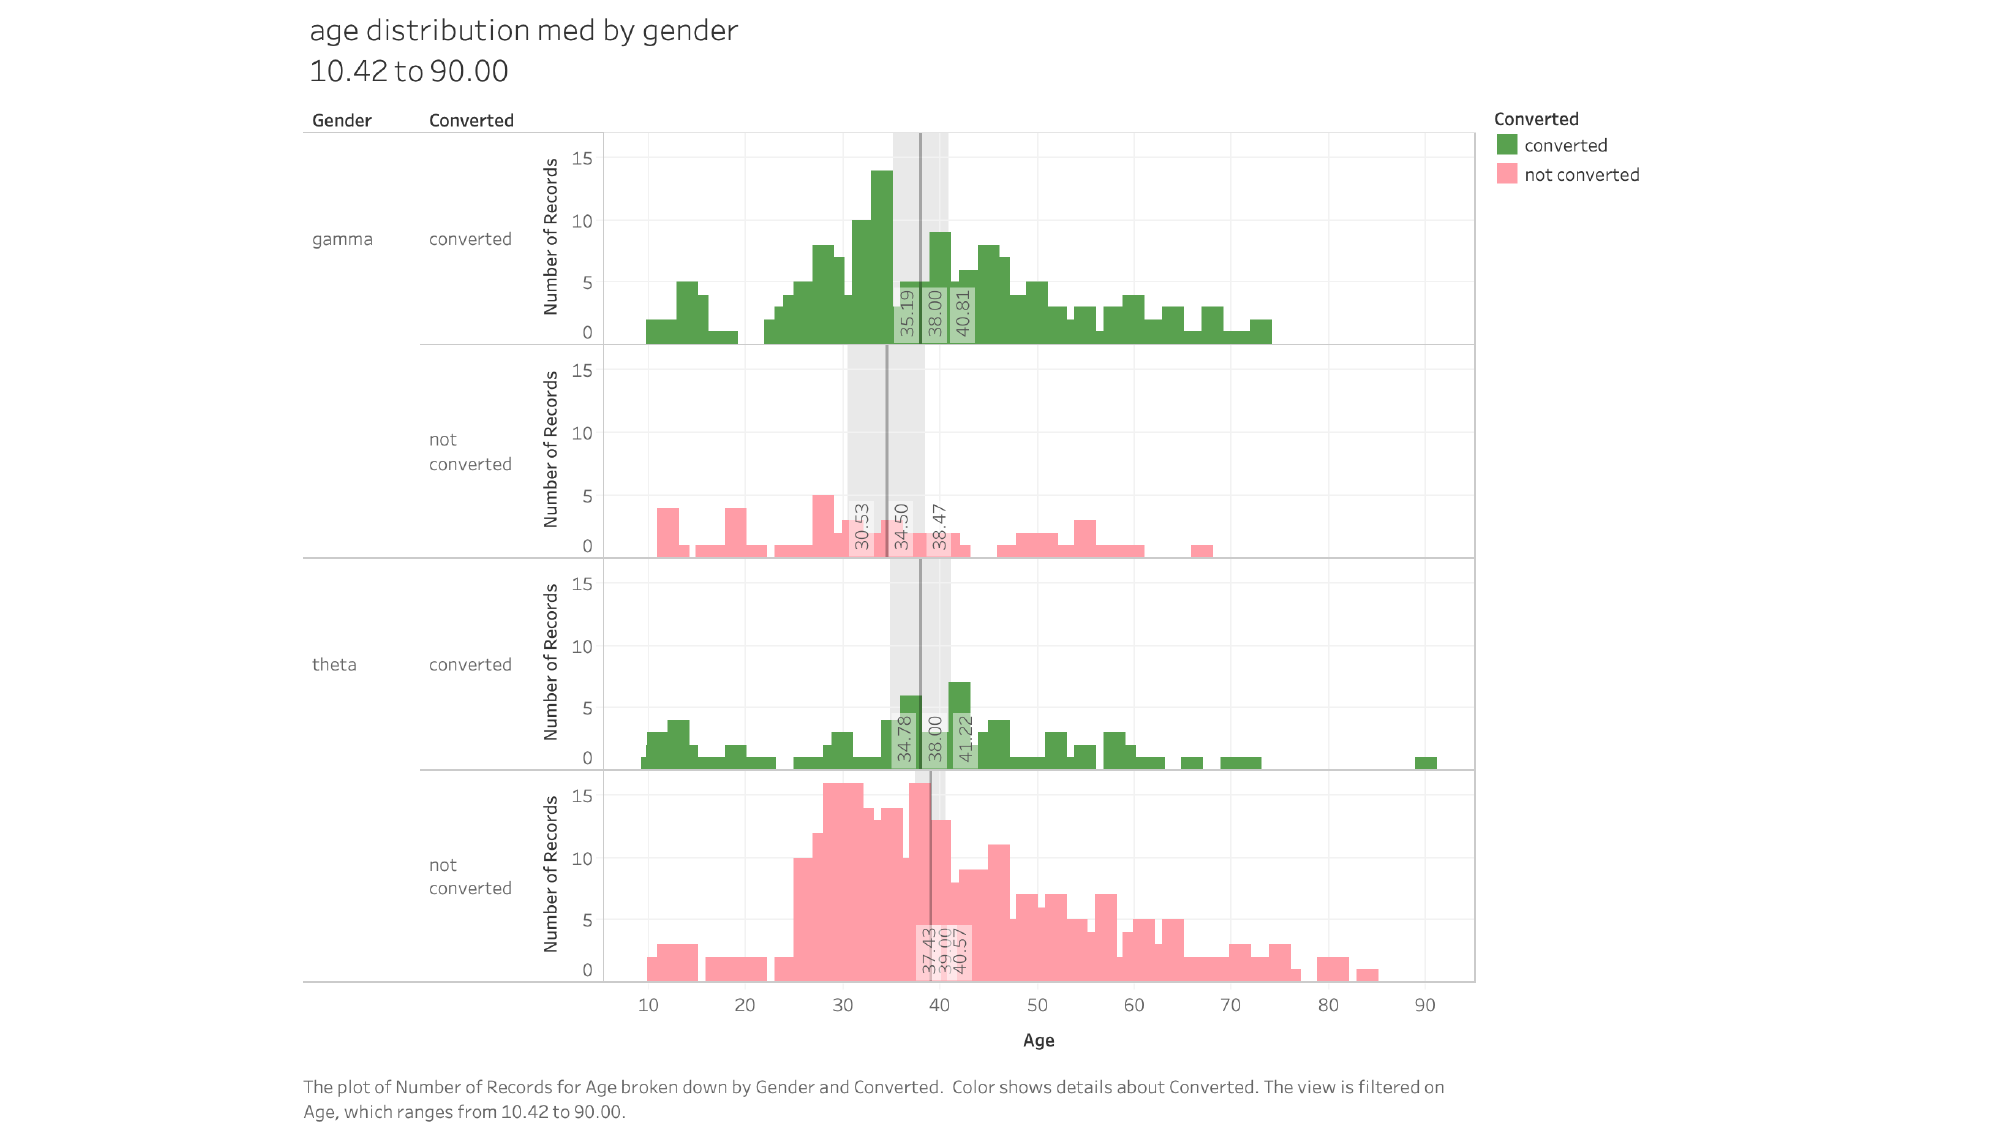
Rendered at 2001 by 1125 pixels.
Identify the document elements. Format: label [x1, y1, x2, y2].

picture [303, 0, 1697, 1125]
